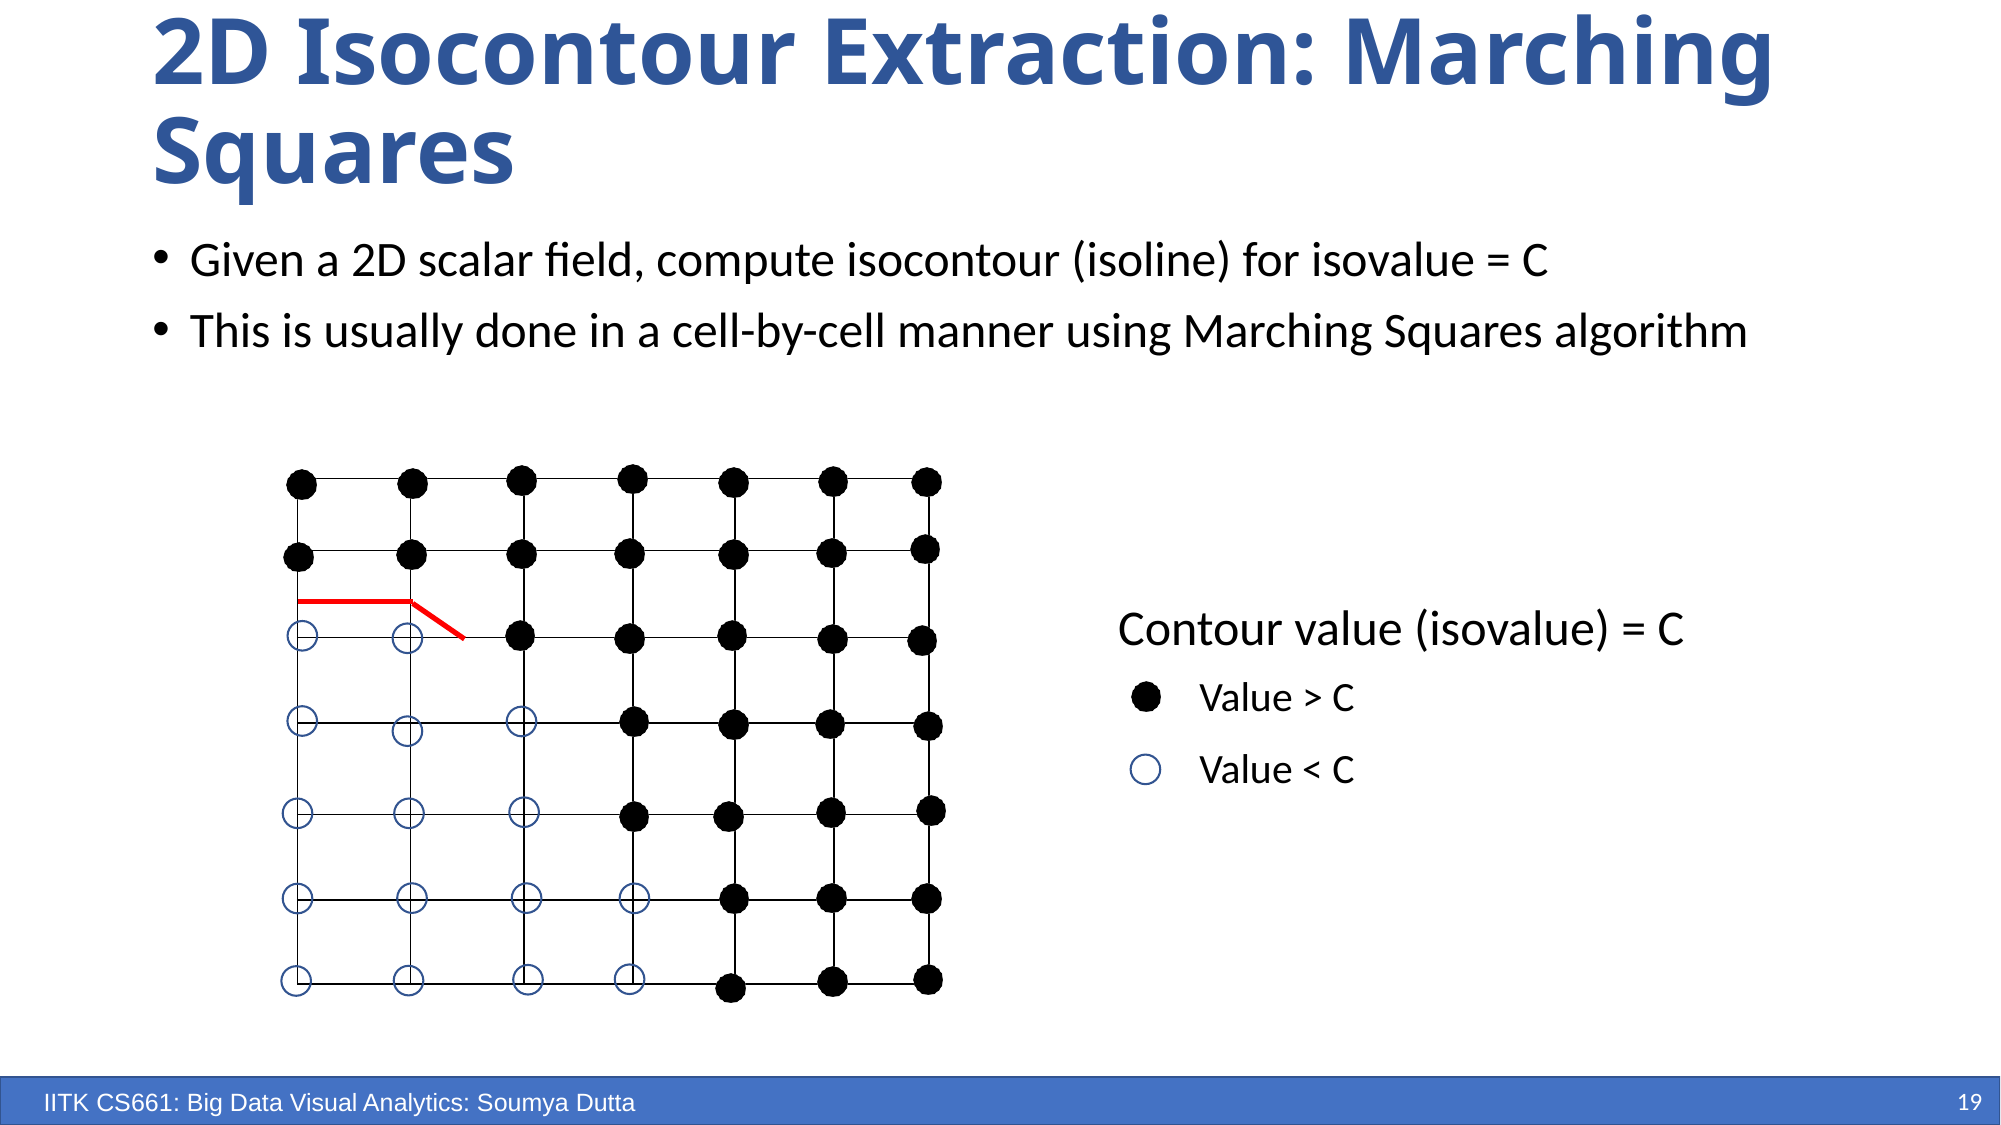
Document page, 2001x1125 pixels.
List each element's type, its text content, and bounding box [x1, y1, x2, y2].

picture [912, 964, 943, 995]
table_cell [411, 815, 523, 899]
table_cell [736, 638, 833, 722]
picture [715, 973, 746, 1003]
table_cell [525, 551, 632, 637]
text_box [286, 619, 319, 652]
text_box [618, 882, 651, 915]
text_box [512, 963, 544, 996]
table_cell [634, 638, 734, 722]
picture [397, 468, 428, 499]
picture [617, 464, 648, 494]
picture [286, 469, 317, 500]
text_box [393, 797, 425, 830]
table_cell [634, 901, 734, 983]
picture [816, 883, 847, 913]
list Given a 2D scalar field, compute isocontour (isoline) for isovalue = C This is usually done in a cell-by-cell manner using Marching Squares algorithm [137, 225, 1863, 394]
text_box Value < C [1184, 734, 1370, 800]
picture [506, 539, 537, 569]
text_box [505, 705, 538, 738]
picture [907, 625, 937, 656]
table_cell [525, 724, 632, 814]
table_cell [634, 724, 734, 814]
picture [816, 538, 847, 568]
text_box [508, 796, 540, 829]
text_box [286, 705, 319, 737]
table_cell [298, 901, 410, 983]
picture [506, 465, 537, 496]
table_cell [634, 551, 734, 637]
picture [1130, 681, 1161, 712]
table_cell [525, 815, 632, 899]
picture [817, 624, 848, 654]
picture [911, 883, 942, 914]
table_cell [736, 551, 833, 637]
text_box [280, 965, 313, 997]
text_box [391, 715, 424, 748]
table_header [298, 479, 410, 550]
picture [916, 795, 946, 826]
table_header [525, 479, 632, 550]
table_cell [298, 815, 410, 899]
picture [718, 467, 749, 498]
table_cell [634, 815, 734, 899]
table_cell [411, 724, 523, 814]
picture [815, 709, 845, 739]
table_cell [298, 551, 410, 599]
table_cell [298, 724, 410, 814]
picture [910, 534, 940, 564]
table_header [411, 479, 523, 550]
table_cell [835, 551, 928, 637]
picture [614, 623, 645, 654]
text_box [613, 963, 646, 996]
text_box [392, 964, 425, 997]
table_cell [736, 724, 833, 814]
picture [911, 467, 942, 497]
table_cell [411, 638, 523, 722]
table_cell [835, 638, 928, 722]
table_cell [411, 901, 523, 983]
table_header [835, 479, 928, 550]
table_header [634, 479, 734, 550]
text_box [510, 882, 543, 914]
text_box [281, 797, 314, 830]
picture [816, 797, 846, 828]
picture [713, 801, 744, 832]
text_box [412, 603, 465, 639]
picture [817, 966, 848, 997]
table_cell [411, 551, 523, 637]
table_cell [525, 638, 632, 722]
title 2D Isocontour Extraction: Marching Squares [137, 35, 1863, 173]
picture [717, 620, 747, 651]
picture [614, 538, 645, 569]
picture [396, 539, 427, 570]
text_box [1129, 753, 1162, 786]
table_cell [298, 604, 410, 637]
table_cell [736, 815, 833, 899]
table_cell [835, 815, 928, 899]
text_box Value > C [1184, 662, 1370, 728]
text_box [281, 882, 314, 915]
table_cell [835, 724, 928, 814]
text_box Contour value (isovalue) = C [1103, 587, 1700, 663]
table_cell [835, 901, 928, 983]
picture [718, 539, 749, 570]
picture [283, 542, 314, 572]
picture [619, 801, 649, 832]
text_box [396, 882, 428, 914]
picture [505, 620, 535, 651]
picture [719, 883, 749, 914]
table_cell [298, 638, 410, 722]
picture [718, 709, 749, 740]
table_cell [525, 901, 632, 983]
table_cell [736, 901, 833, 983]
picture [818, 466, 848, 497]
picture [912, 711, 943, 741]
table_header [736, 479, 833, 550]
picture [619, 706, 649, 737]
text_box [391, 622, 424, 655]
